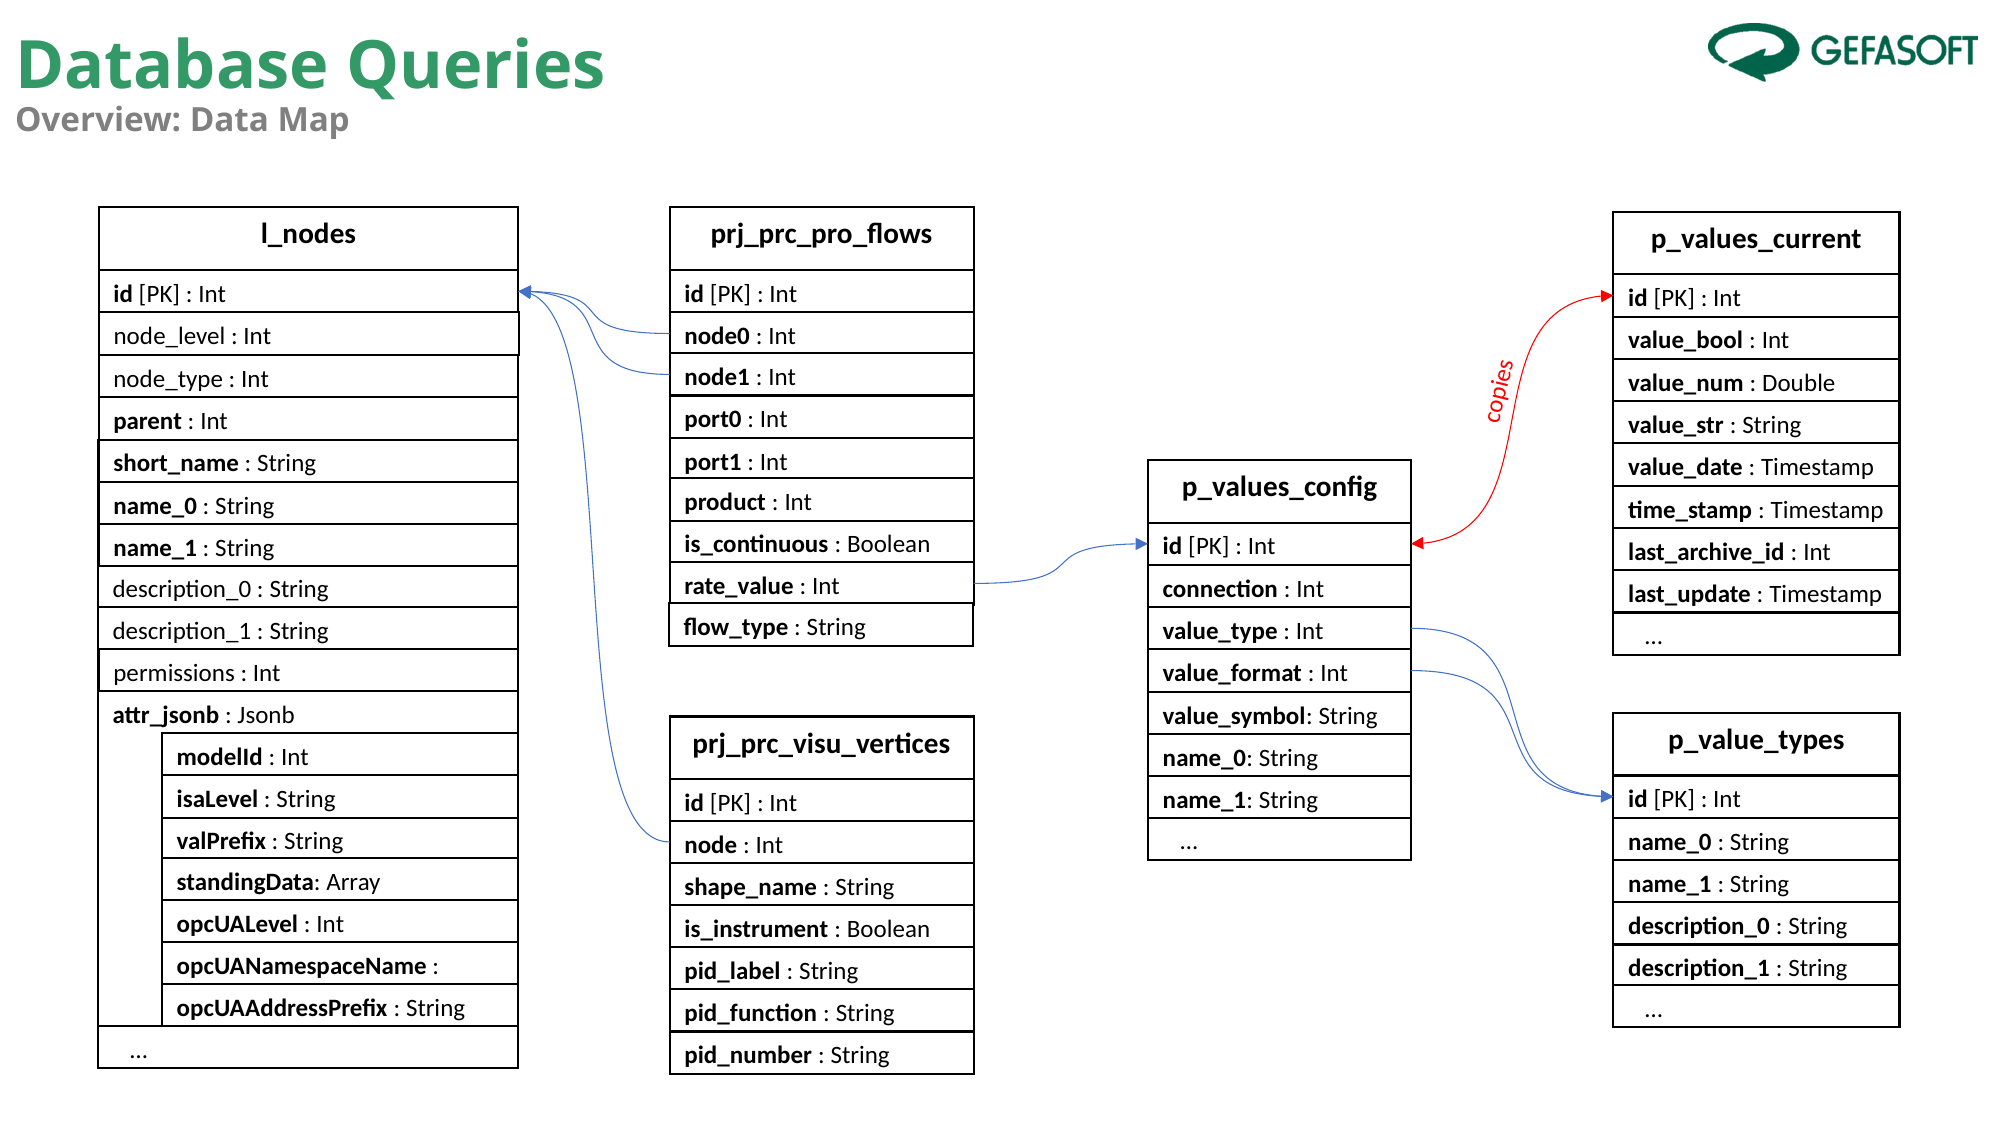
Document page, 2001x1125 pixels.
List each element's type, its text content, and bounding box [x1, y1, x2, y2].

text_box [518, 291, 670, 334]
title Database Queries Overview: Data Map [0, 3, 2000, 166]
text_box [97, 207, 519, 1069]
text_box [1613, 211, 1900, 655]
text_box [973, 543, 1148, 584]
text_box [1410, 295, 1614, 544]
picture [1708, 22, 1978, 82]
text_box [1613, 713, 1900, 1028]
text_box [669, 716, 974, 1074]
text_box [1410, 628, 1614, 670]
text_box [518, 334, 670, 375]
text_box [1410, 670, 1614, 797]
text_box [1147, 459, 1412, 860]
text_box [518, 375, 670, 842]
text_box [668, 207, 974, 646]
